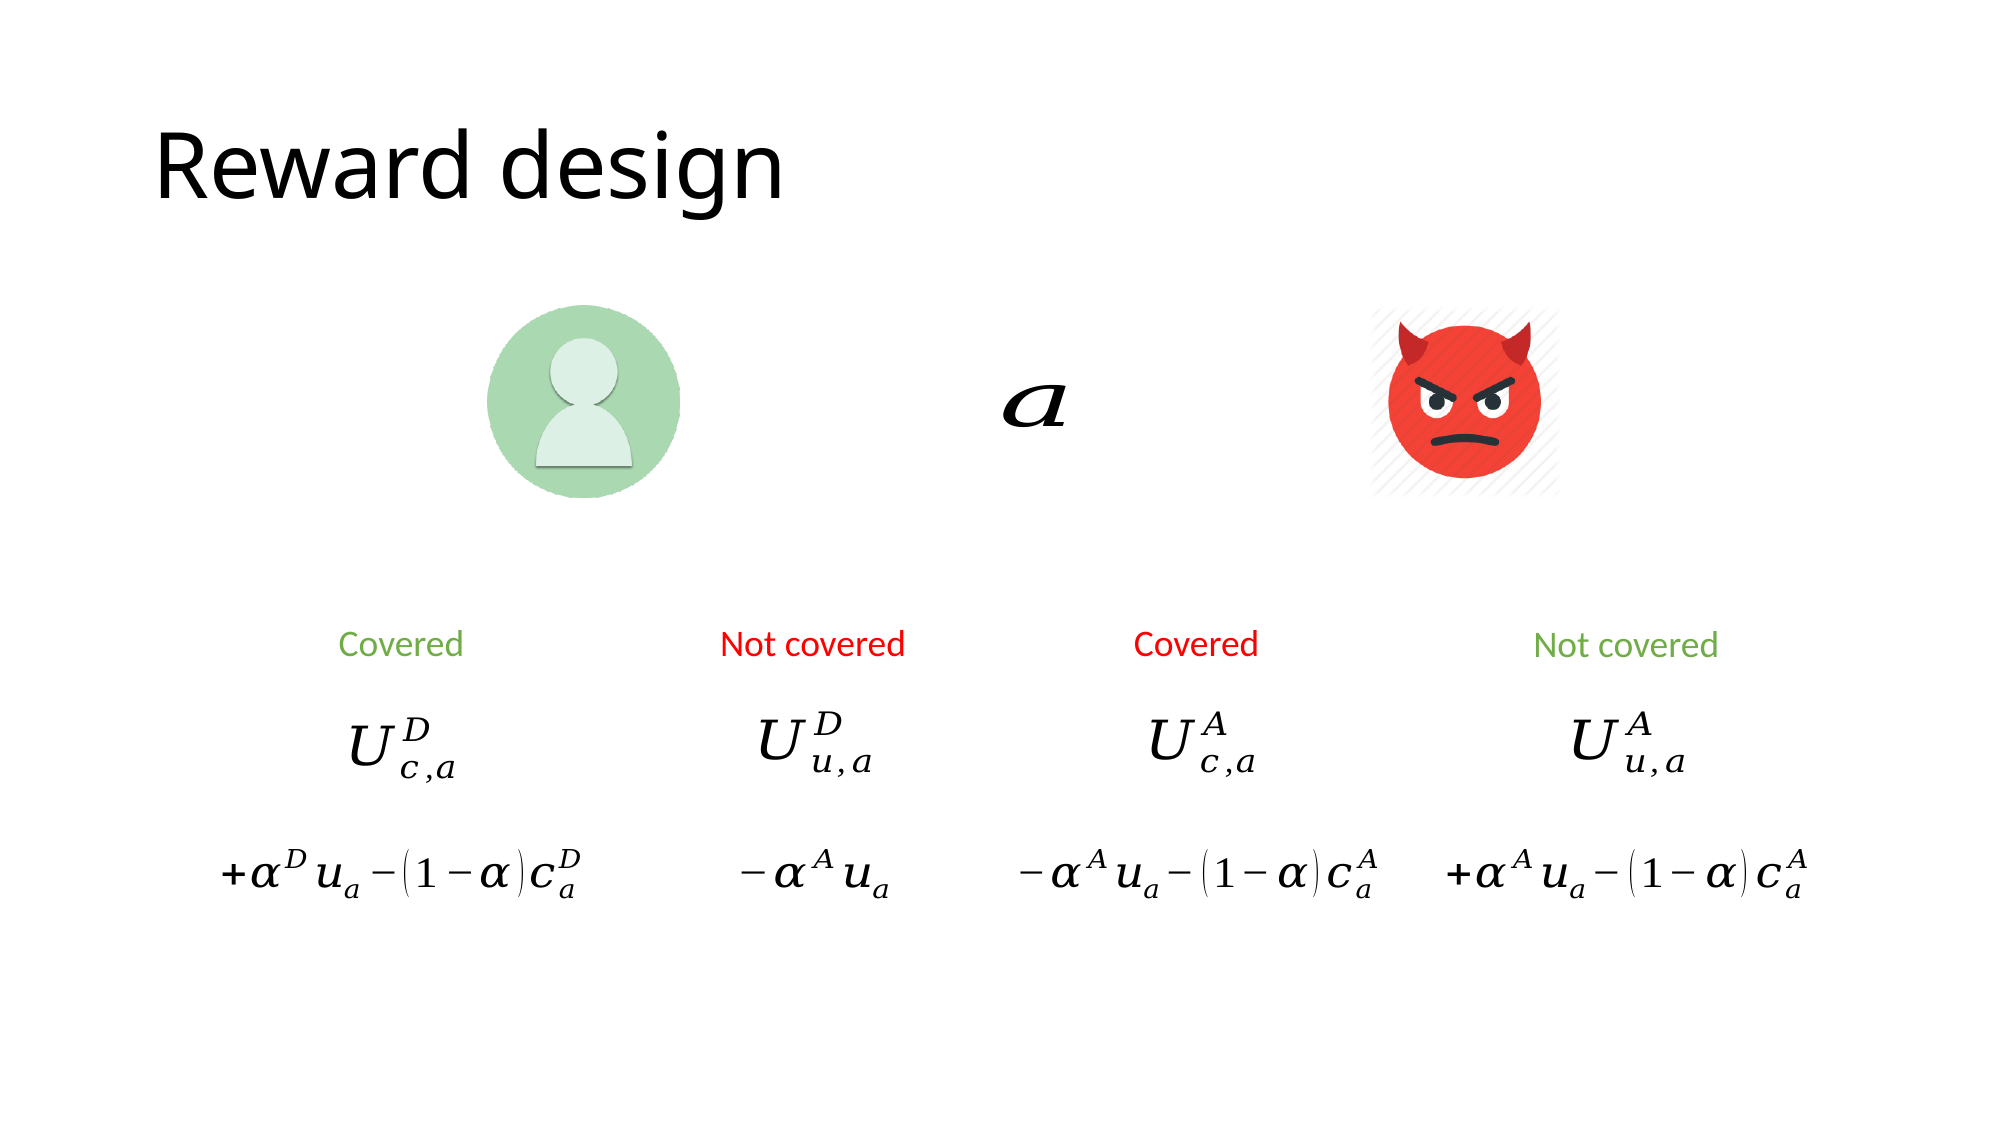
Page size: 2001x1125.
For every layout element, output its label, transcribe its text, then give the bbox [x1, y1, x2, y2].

text_box Covered [1119, 611, 1275, 672]
text_box Not covered [1518, 612, 1735, 673]
picture [487, 305, 680, 498]
title Reward design [137, 59, 1863, 278]
text_box Not covered [705, 611, 922, 672]
picture [1368, 305, 1561, 498]
text_box Covered [324, 611, 480, 672]
